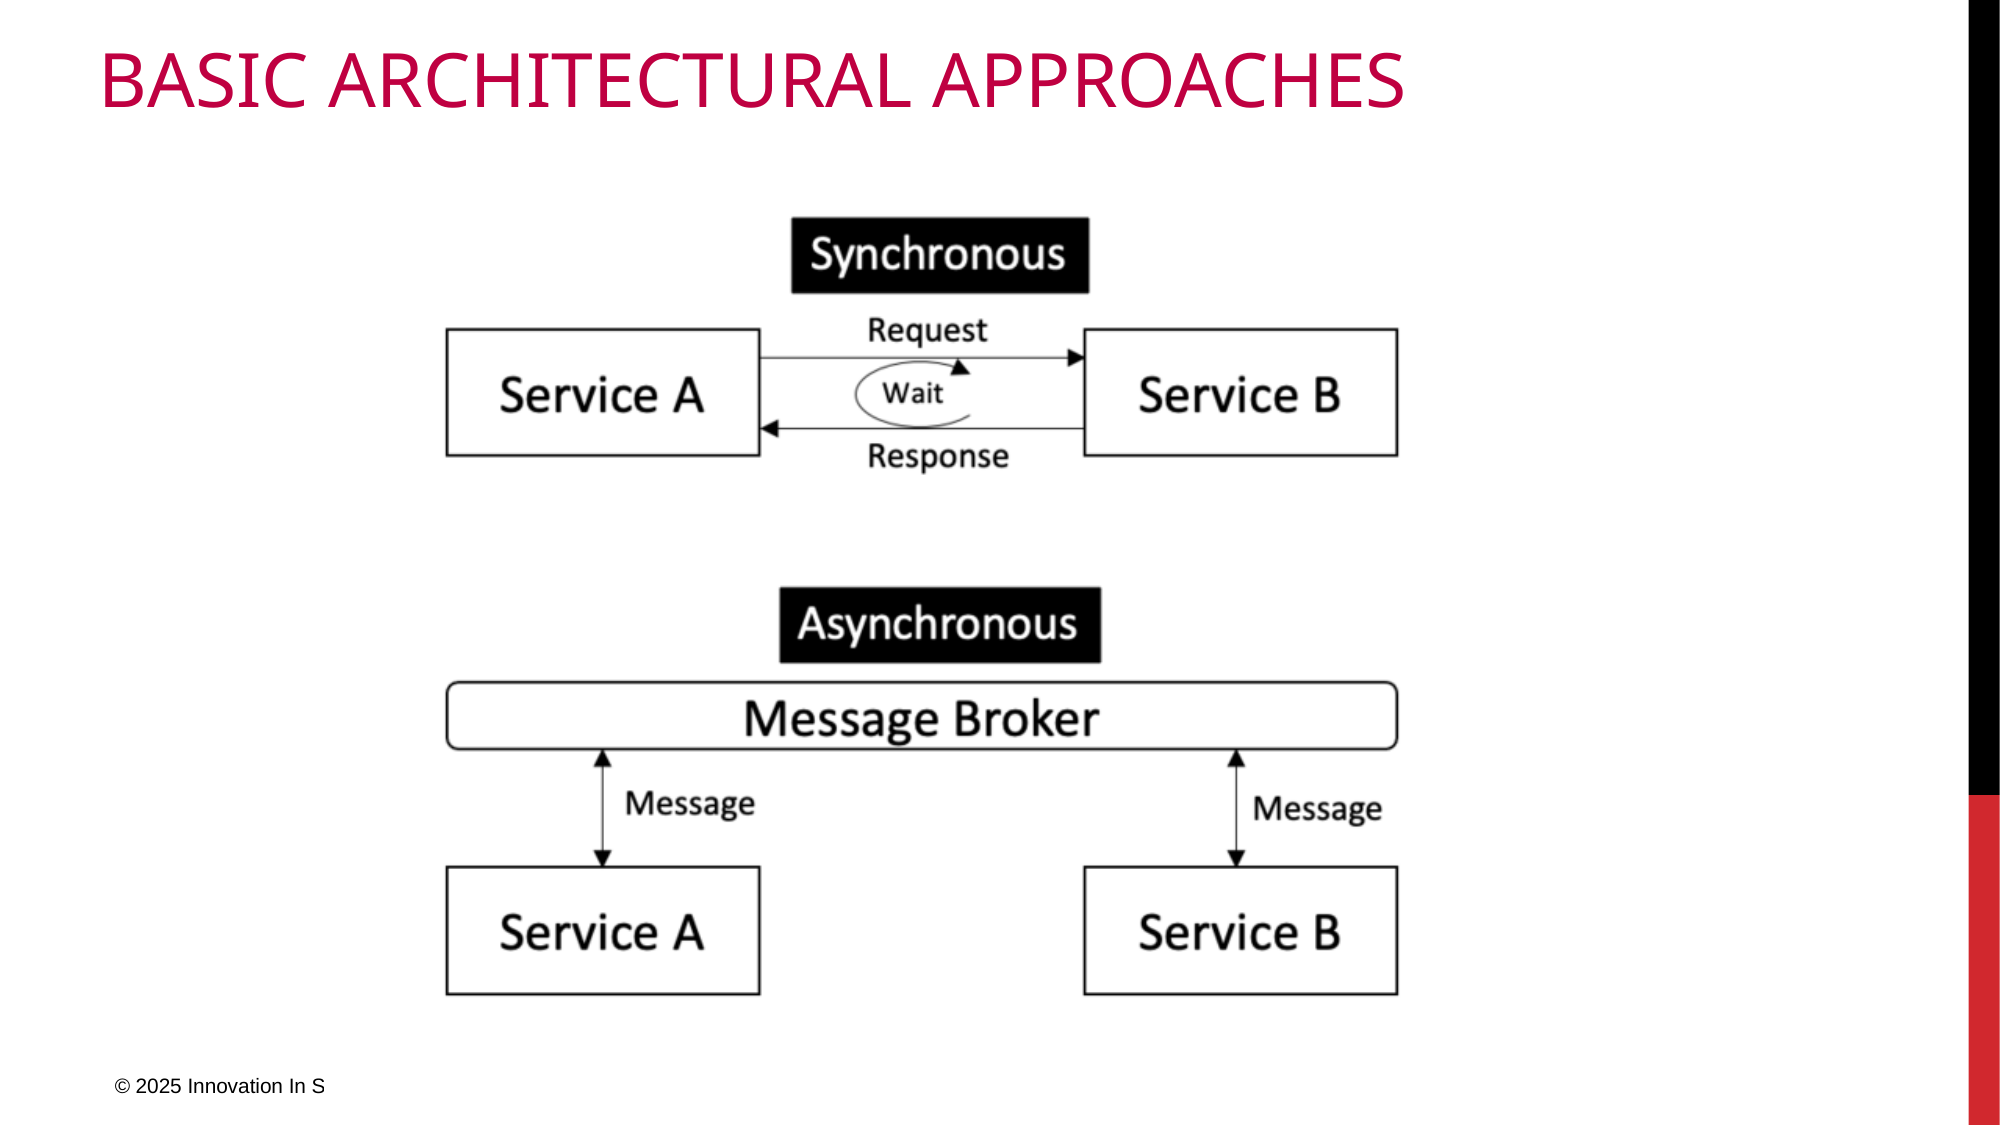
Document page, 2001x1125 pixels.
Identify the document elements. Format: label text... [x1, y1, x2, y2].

title Basic Architectural Approaches [98, 0, 1923, 186]
picture [324, 144, 1497, 1102]
footer © 2025 Innovation In Software Corporation [99, 1065, 850, 1112]
